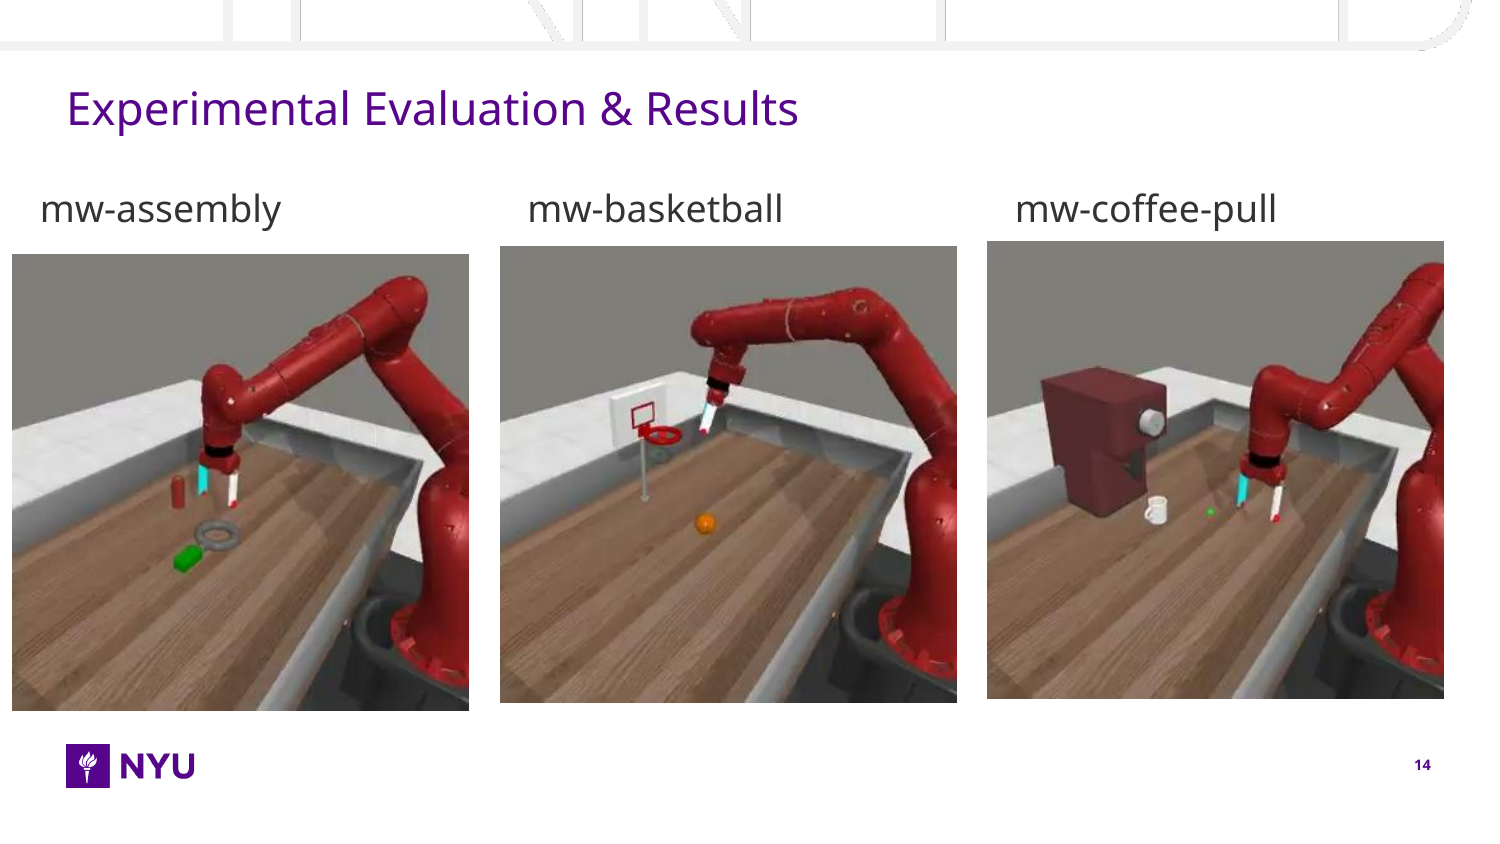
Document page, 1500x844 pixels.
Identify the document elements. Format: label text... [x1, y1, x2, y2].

picture [987, 241, 1444, 699]
text_box mw-coffee-pull [999, 169, 1437, 235]
title Experimental Evaluation & Results [51, 72, 1434, 167]
picture [66, 744, 195, 788]
text_box mw-assembly [24, 169, 462, 235]
picture [499, 246, 957, 704]
picture [0, 0, 1496, 51]
picture [12, 254, 469, 711]
text_box mw-basketball [512, 169, 949, 235]
